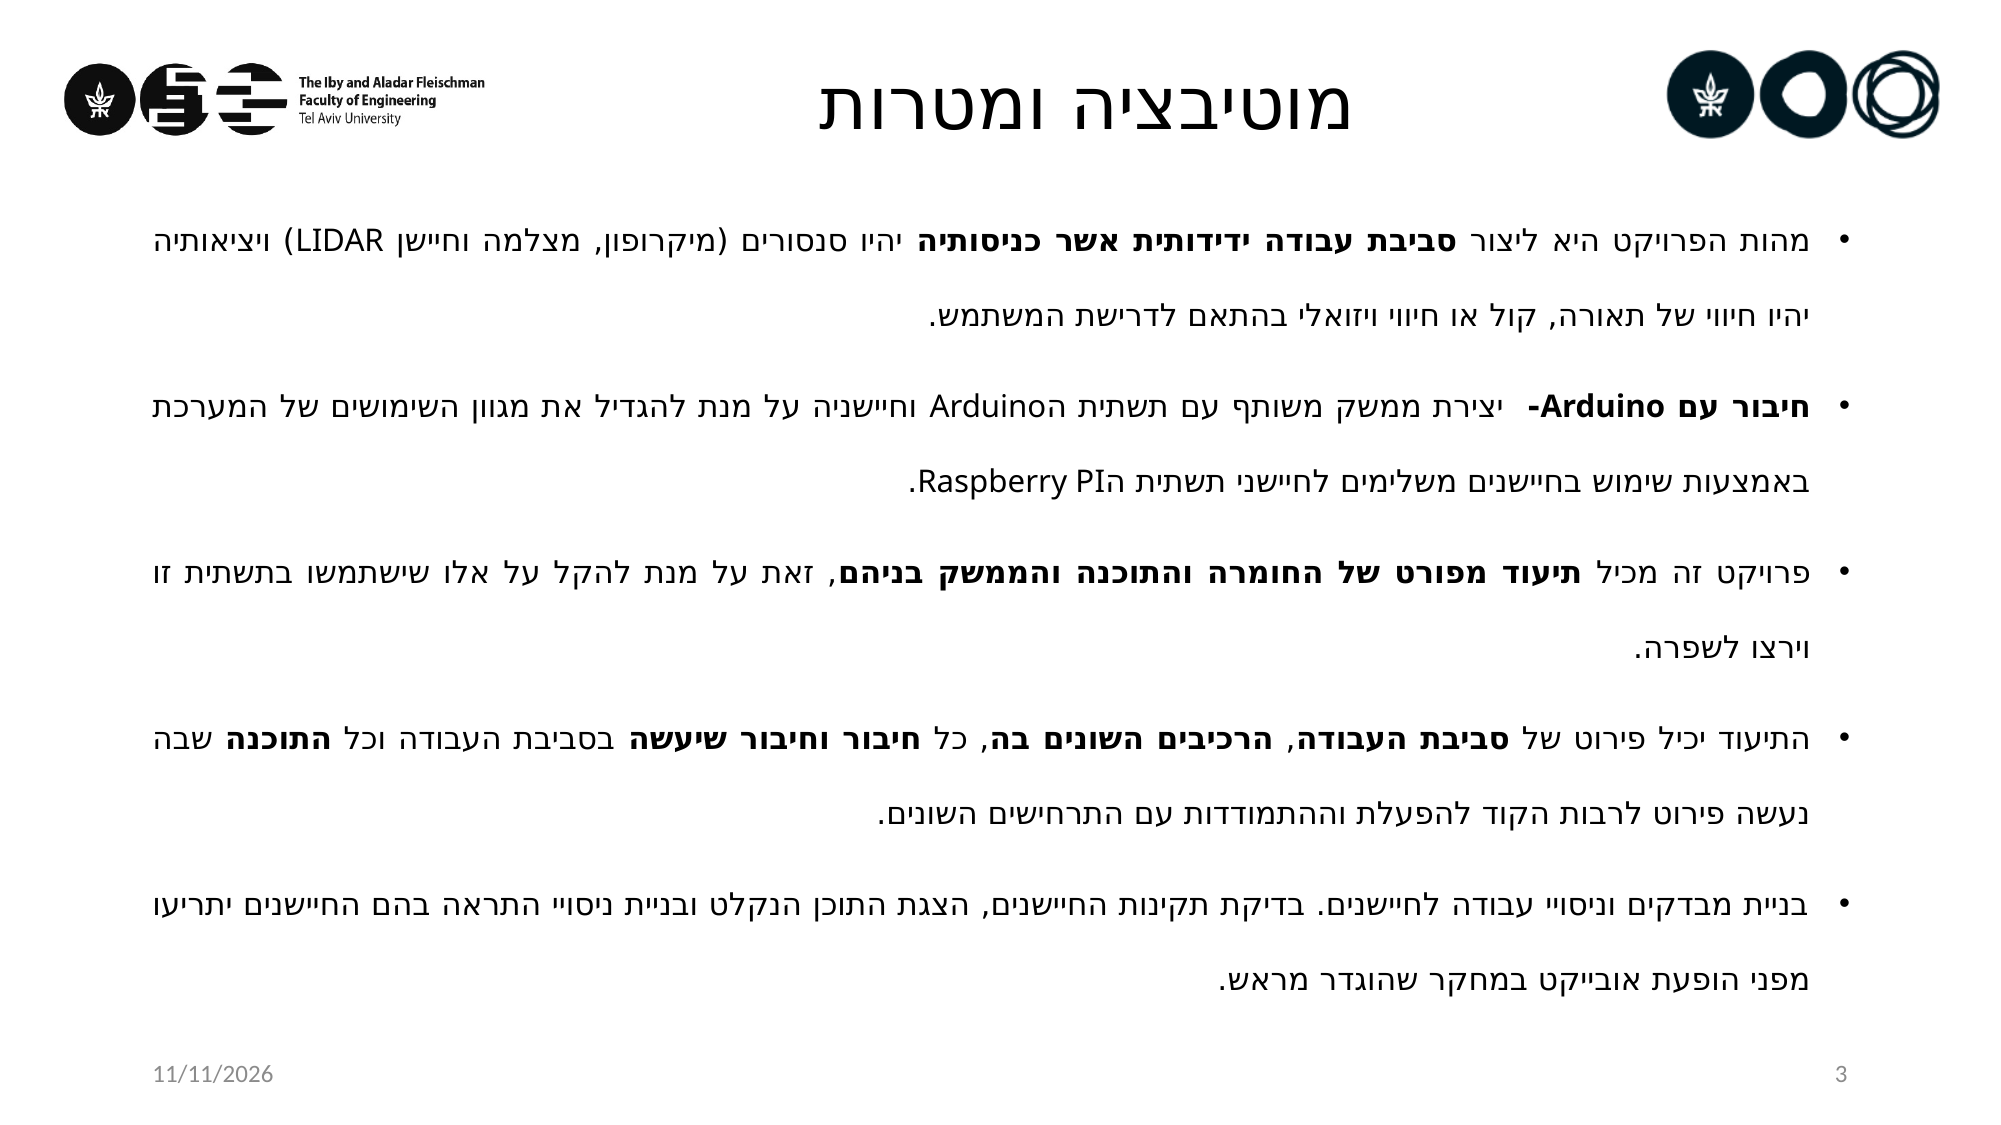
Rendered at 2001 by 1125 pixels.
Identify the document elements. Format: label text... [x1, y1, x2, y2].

slide_number 3 [1412, 1042, 1863, 1103]
picture [43, 44, 524, 155]
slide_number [137, 1042, 588, 1103]
list מהות הפרויקט היא ליצור סביבת עבודה ידידותית אשר כניסותיה יהיו סנסורים (מיקרופון, מצלמה וחיישן LIDAR) ויציאותיה יהיו חיווי של תאורה, קול או חיווי ויזואלי בהתאם לדרישת המשתמש. חיבור עם Arduino- יצירת ממשק משותף עם תשתית הArduino וחיישניה על מנת להגדיל את מגוון השימושים של המערכת באמצעות שימוש בחיישנים משלימים לחיישני תשתית הRaspberry PI. פרויקט זה מכיל תיעוד מפורט של החומרה והתוכנה והממשק בניהם, זאת על מנת להקל על אלו שישתמשו בתשתית זו וירצו לשפרה. התיעוד יכיל פירוט של סביבת העבודה, הרכיבים השונים בה, כל חיבור וחיבור שיעשה בסביבת העבודה וכל התוכנה שבה נעשה פירוט לרבות הקוד להפעלת וההתמודדות עם התרחישים השונים. בניית מבדקים וניסויי עבודה לחיישנים. בדיקת תקינות החיישנים, הצגת התוכן הנקלט ובניית ניסויי התראה בהם החיישנים יתריעו מפני הופעת אובייקט במחקר שהוגדר מראש. [137, 175, 1863, 1014]
title מוטיבציה ומטרות [537, 58, 1638, 153]
picture [1665, 39, 1957, 145]
